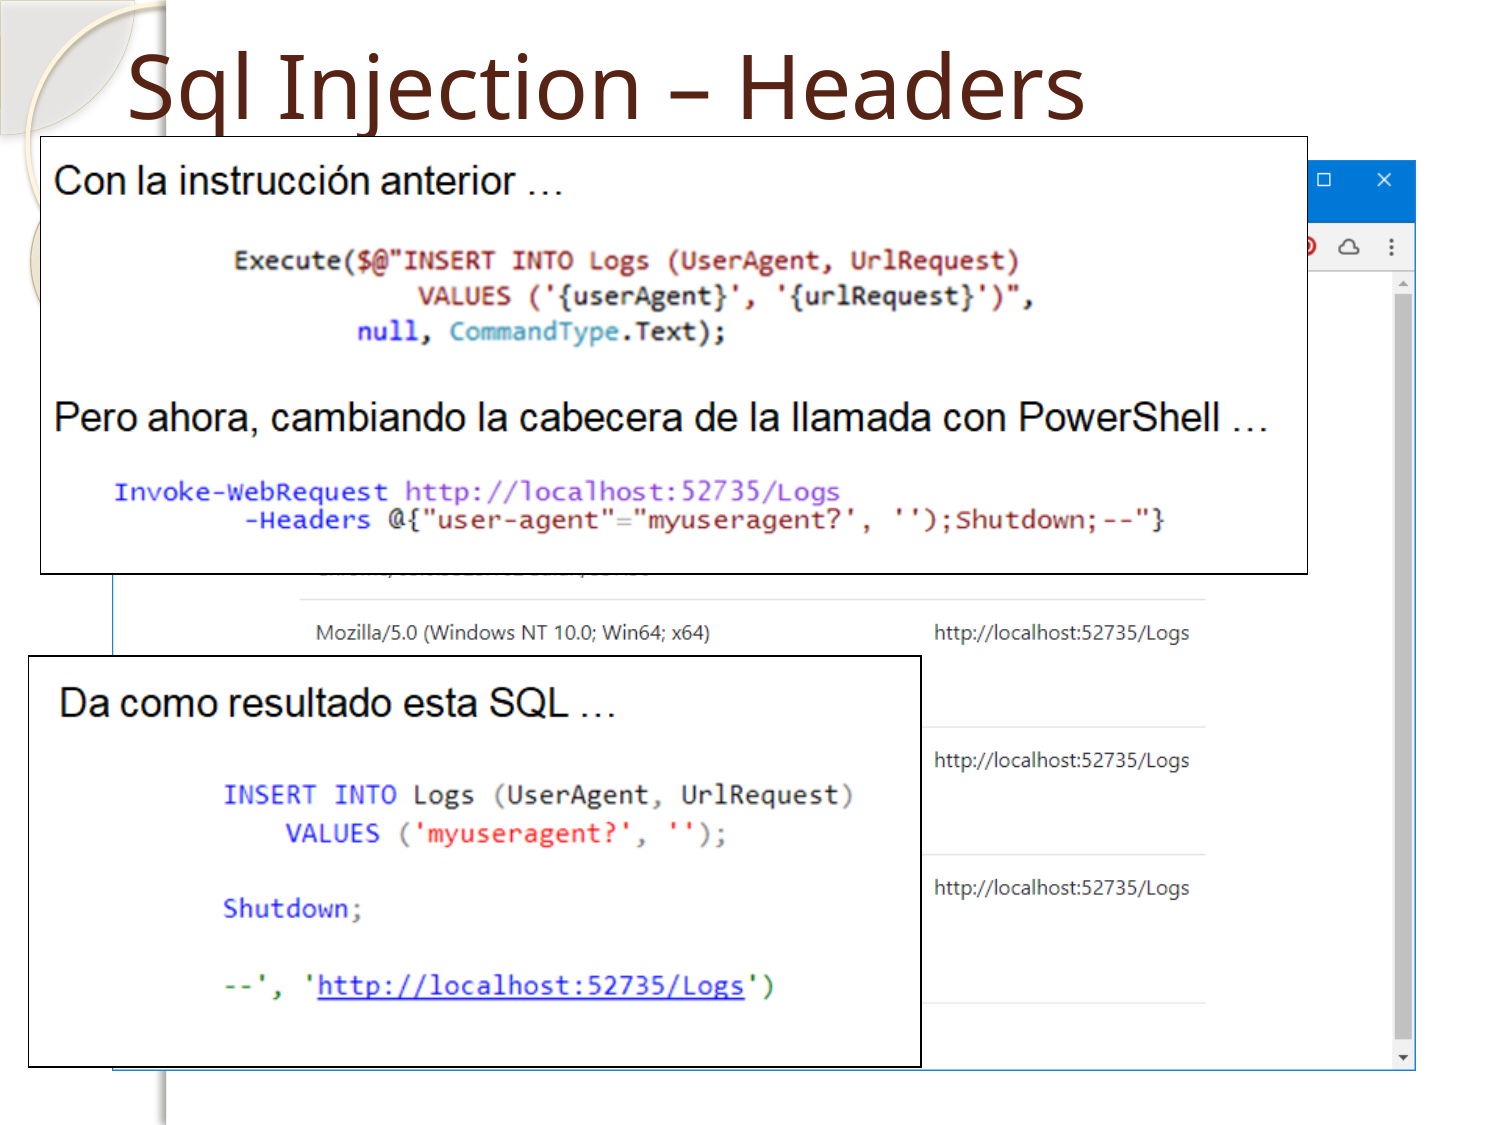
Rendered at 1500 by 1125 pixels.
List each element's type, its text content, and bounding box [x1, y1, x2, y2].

title Sql Injection – Headers [112, 7, 1483, 145]
picture [29, 136, 1416, 1071]
